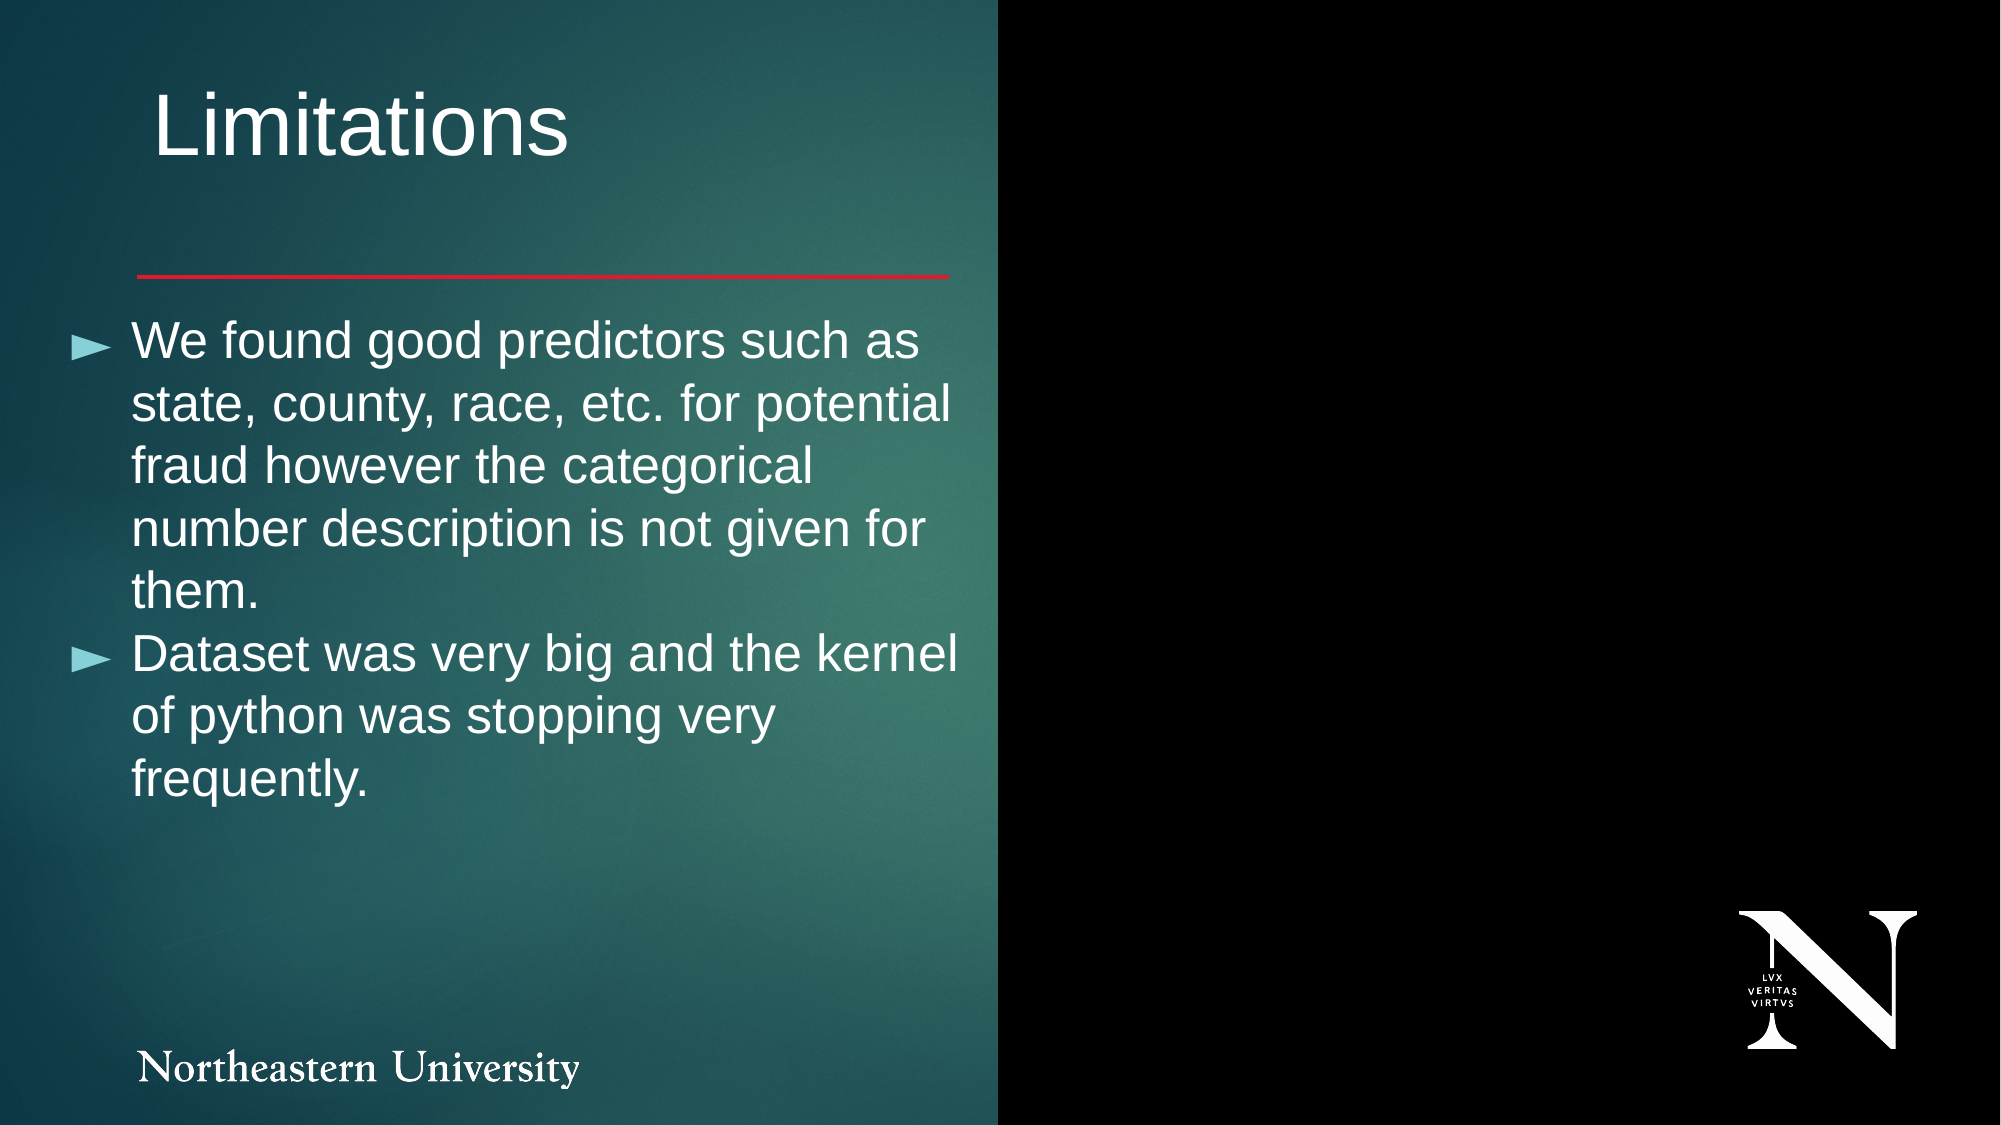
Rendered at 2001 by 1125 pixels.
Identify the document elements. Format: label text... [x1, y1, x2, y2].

picture [0, 0, 998, 1125]
list We found good predictors such as state, county, race, etc. for potential fraud however the categorical number description is not given for them. Dataset was very big and the kernel of python was stopping very frequently. [41, 299, 995, 1014]
picture [1739, 911, 1917, 1049]
title Limitations [137, 59, 949, 278]
